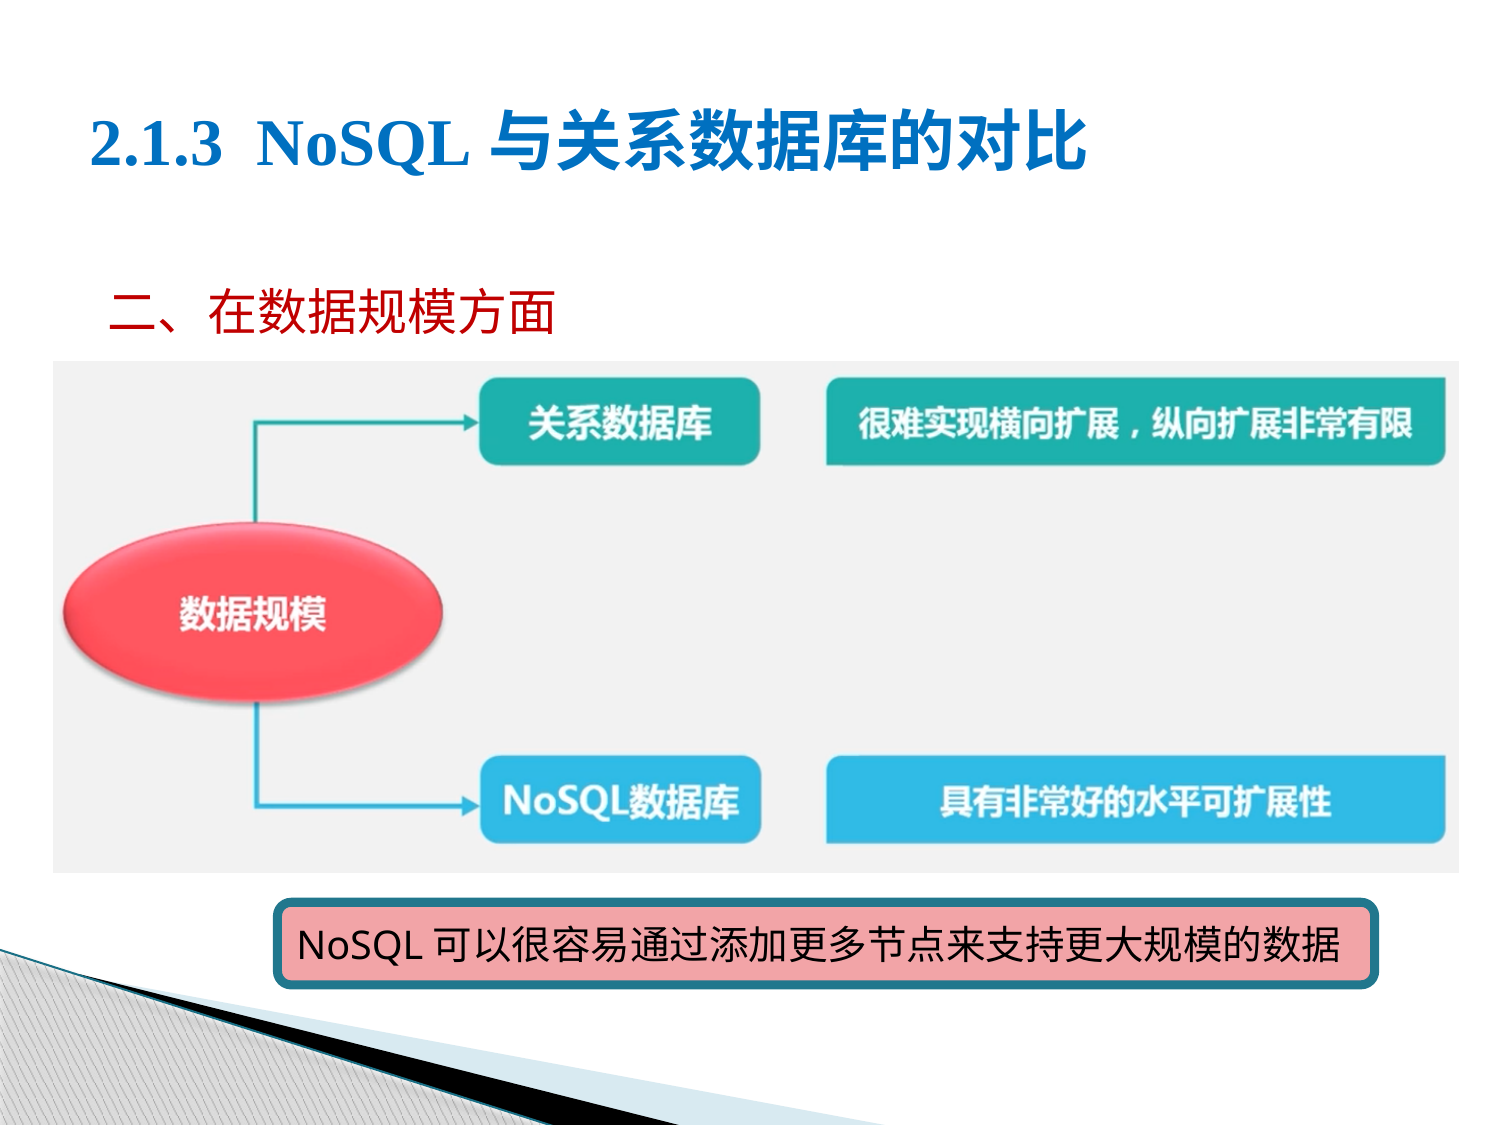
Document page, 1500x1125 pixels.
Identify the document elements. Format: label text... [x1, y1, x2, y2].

text_box NoSQL可以很容易通过添加更多节点来支持更大规模的数据 [272, 897, 1380, 990]
list 二、在数据规模方面 [75, 885, 1425, 986]
picture [52, 361, 1459, 873]
title 2.1.3 NoSQL与关系数据库的对比 [75, 45, 1400, 233]
list 二、在数据规模方面 [75, 243, 1425, 361]
